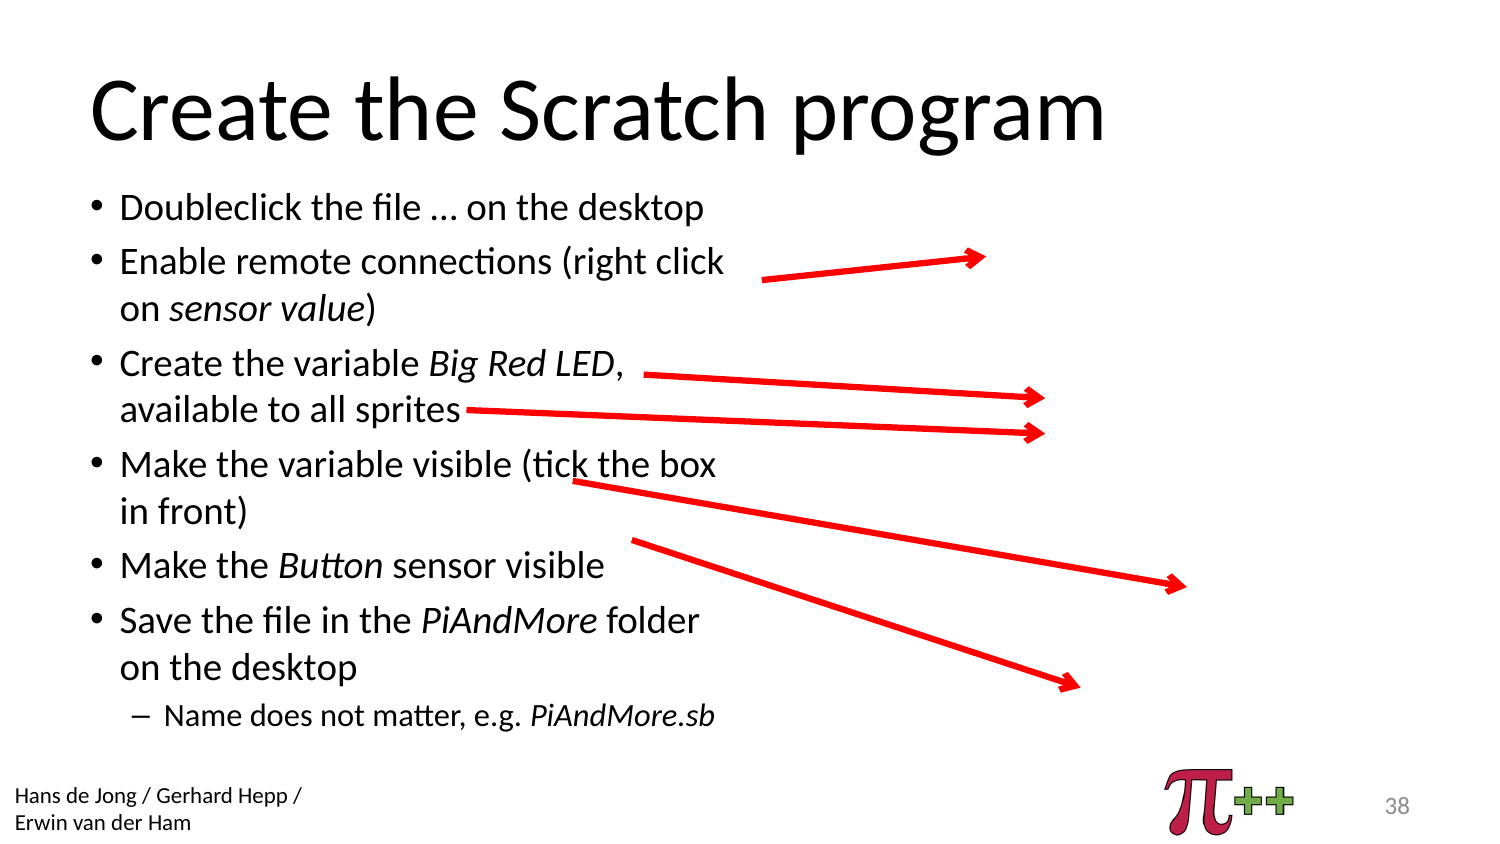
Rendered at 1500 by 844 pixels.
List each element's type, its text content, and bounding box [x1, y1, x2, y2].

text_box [572, 480, 1188, 588]
slide_number 38 [1340, 782, 1425, 827]
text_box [643, 374, 1046, 399]
list Doubleclick the file … on the desktop Enable remote connections (right click on sensor value) Create the variable Big Red LED, available to all sprites Make the variable visible (tick the box in front) Make the Button sensor visible Save the file in the PiAndMore folder on the desktop Name does not matter, e.g. PiAndMore.sb [75, 173, 750, 754]
title Create the Scratch program [75, 33, 1425, 175]
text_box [466, 409, 1046, 434]
picture [1163, 768, 1294, 836]
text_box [761, 256, 987, 281]
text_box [631, 539, 1081, 688]
